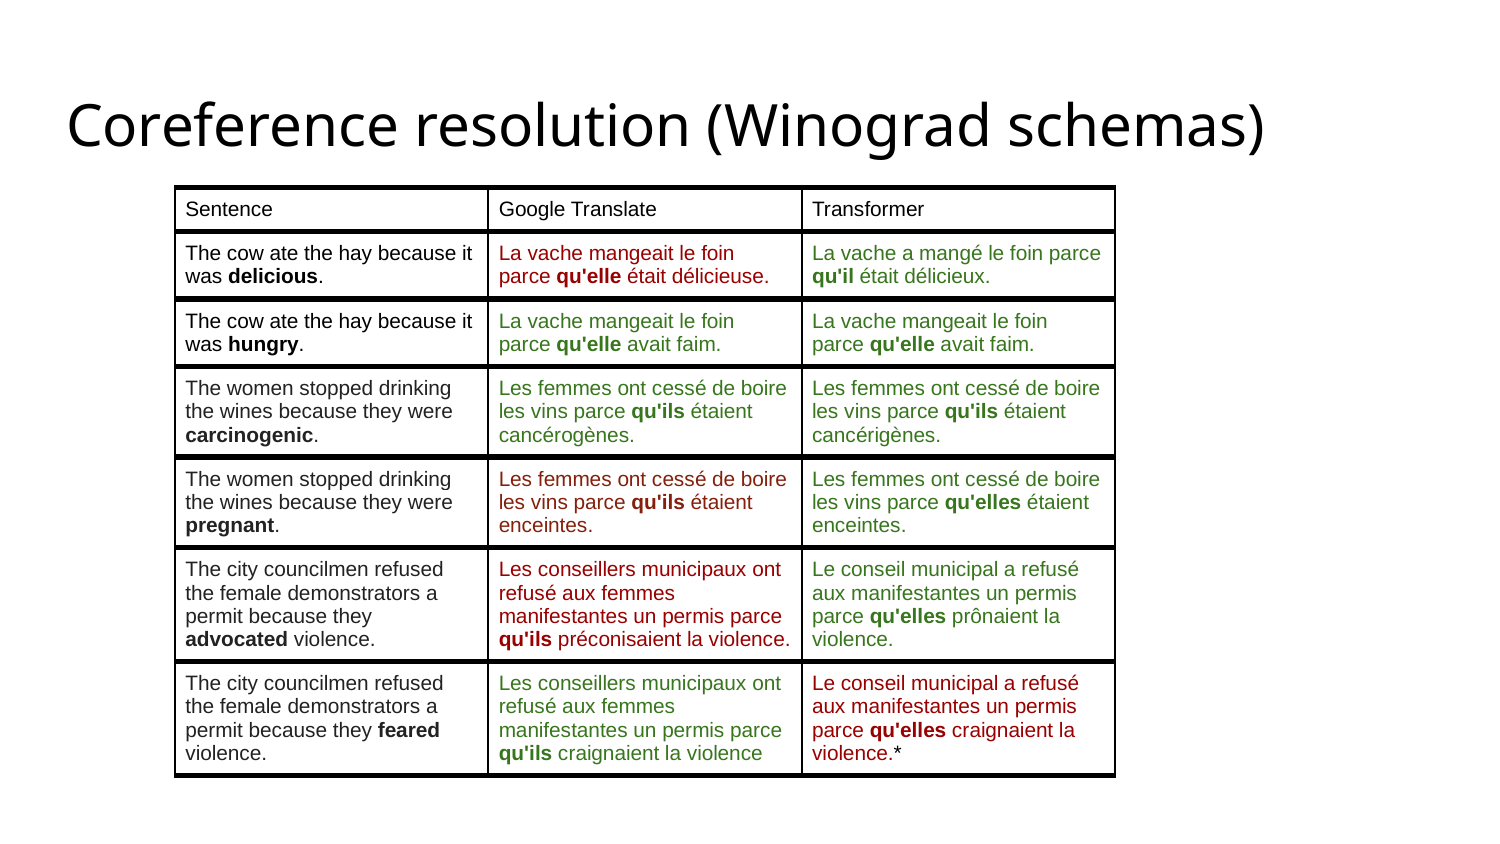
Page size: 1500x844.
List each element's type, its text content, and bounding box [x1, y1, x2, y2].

table_cell Les conseillers municipaux ont refusé aux femmes manifestantes un permis parce qu'ils craignaient la violence [489, 664, 801, 773]
table_cell Les conseillers municipaux ont refusé aux femmes manifestantes un permis parce qu'ils préconisaient la violence. [489, 550, 801, 659]
table_cell Les femmes ont cessé de boire les vins parce qu'ils étaient cancérigènes. [803, 369, 1114, 454]
table_cell Les femmes ont cessé de boire les vins parce qu'ils étaient cancérogènes. [489, 369, 801, 454]
table_header Google Translate [489, 190, 801, 229]
table_cell Les femmes ont cessé de boire les vins parce qu'ils étaient enceintes. [489, 460, 801, 545]
table_cell The cow ate the hay because it was delicious. [176, 234, 487, 296]
table_cell The cow ate the hay because it was hungry. [176, 302, 487, 364]
table_cell La vache mangeait le foin parce qu'elle avait faim. [803, 302, 1114, 364]
table_cell Les femmes ont cessé de boire les vins parce qu'elles étaient enceintes. [803, 460, 1114, 545]
table_cell Le conseil municipal a refusé aux manifestantes un permis parce qu'elles prônaient la violence. [803, 550, 1114, 659]
title Coreference resolution (Winograd schemas) [51, 72, 1449, 167]
table_cell La vache a mangé le foin parce qu'il était délicieux. [803, 234, 1114, 296]
table_header Transformer [803, 190, 1114, 229]
table_cell The women stopped drinking the wines because they were carcinogenic. [176, 369, 487, 454]
table_cell Le conseil municipal a refusé aux manifestantes un permis parce qu'elles craignaient la violence.* [803, 664, 1114, 773]
table_cell The city councilmen refused the female demonstrators a permit because they feared violence. [176, 664, 487, 773]
table_header Sentence [176, 190, 487, 229]
table_cell The city councilmen refused the female demonstrators a permit because they advocated violence. [176, 550, 487, 659]
table_cell La vache mangeait le foin parce qu'elle était délicieuse. [489, 234, 801, 296]
table_cell The women stopped drinking the wines because they were pregnant. [176, 460, 487, 545]
table_cell La vache mangeait le foin parce qu'elle avait faim. [489, 302, 801, 364]
